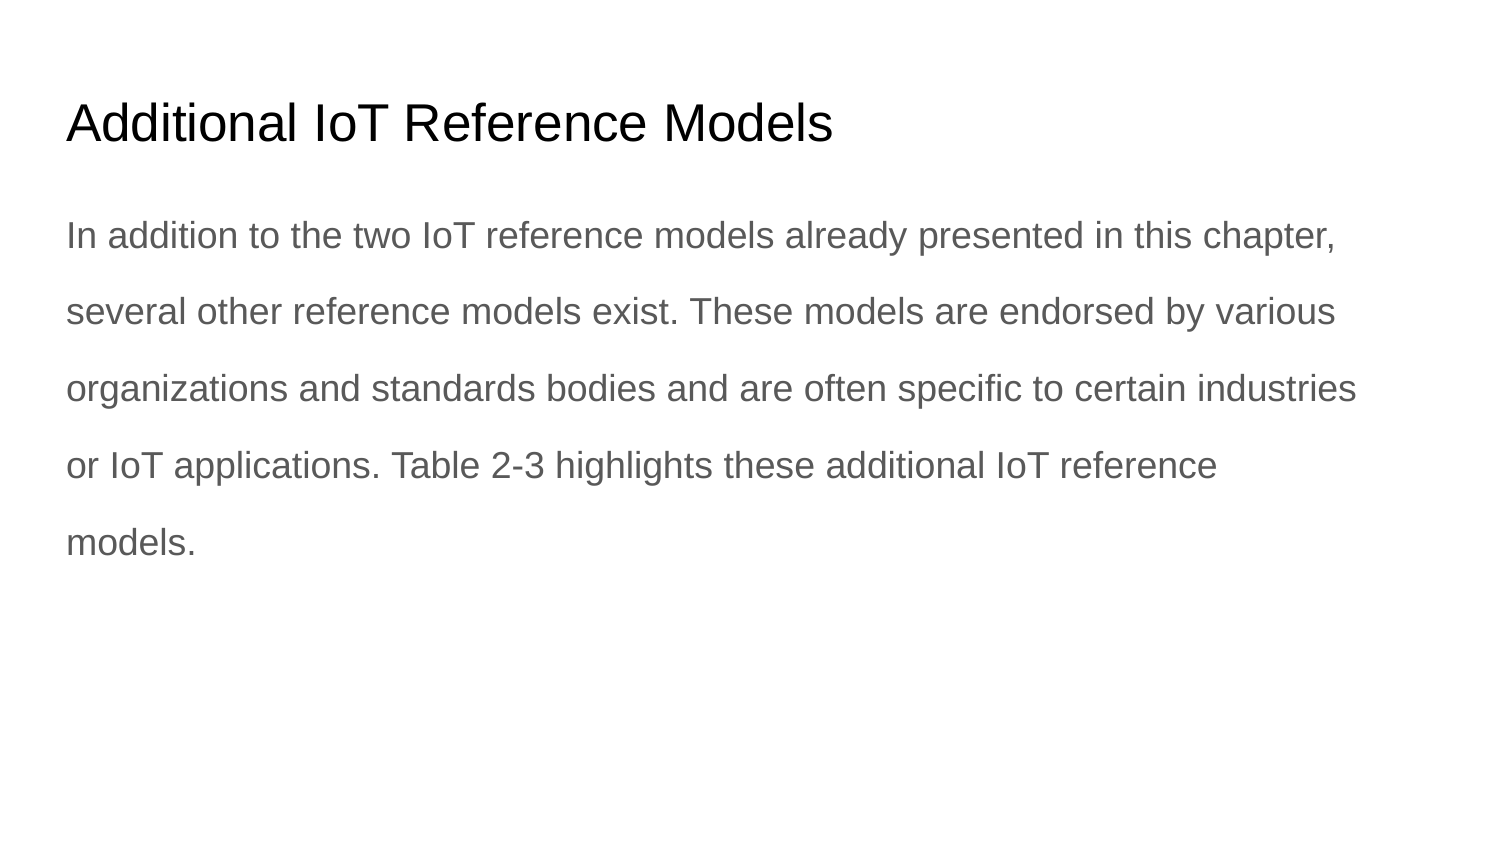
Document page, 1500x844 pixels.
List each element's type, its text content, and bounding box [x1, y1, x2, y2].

title Additional IoT Reference Models [51, 72, 1449, 167]
list In addition to the two IoT reference models already presented in this chapter, several other reference models exist. These models are endorsed by various organizations and standards bodies and are often specific to certain industries or IoT applications. Table 2-3 highlights these additional IoT reference models. [51, 189, 1449, 750]
